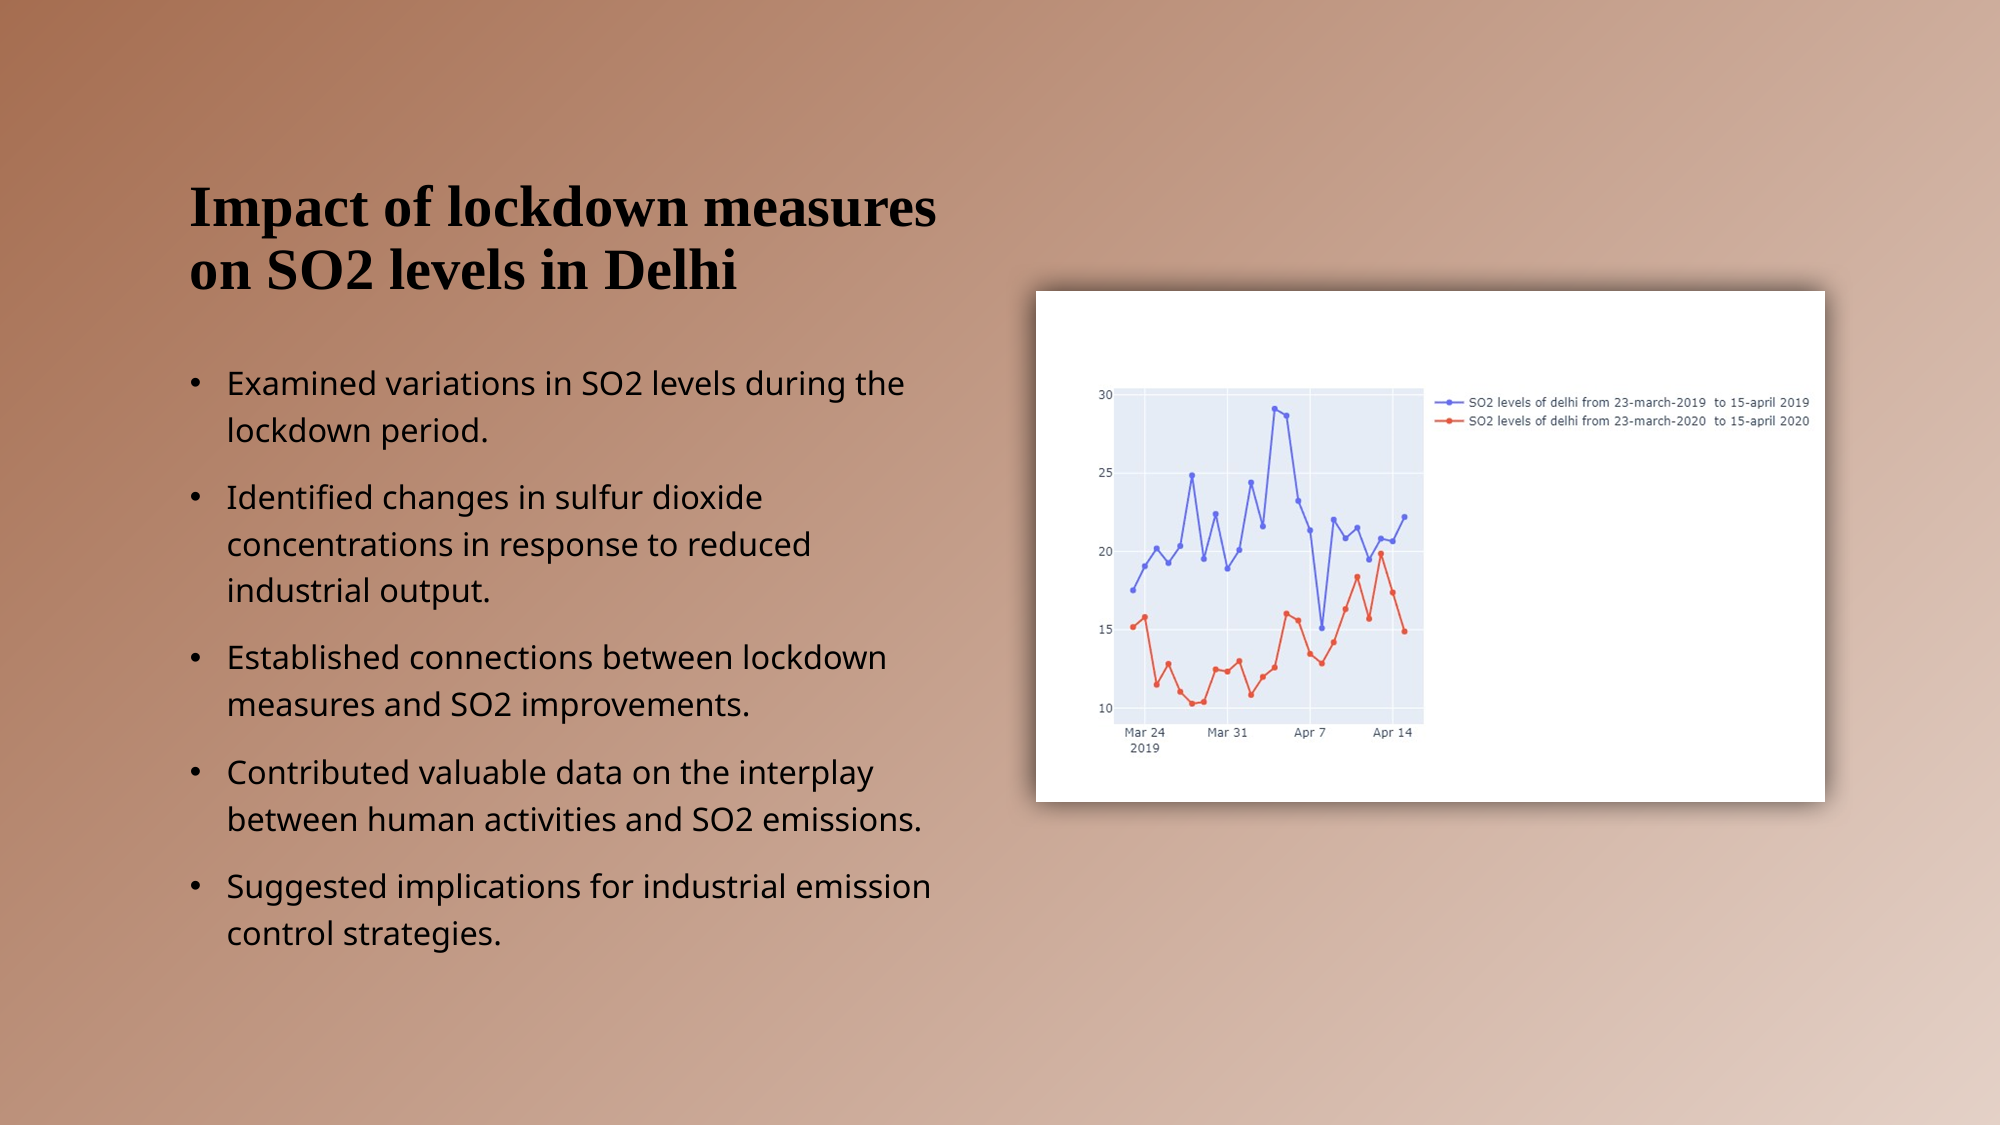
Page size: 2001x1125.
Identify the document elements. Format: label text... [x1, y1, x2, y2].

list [1036, 291, 1825, 802]
list Examined variations in SO2 levels during the lockdown period. Identified changes in sulfur dioxide concentrations in response to reduced industrial output. Established connections between lockdown measures and SO2 improvements. Contributed valuable data on the interplay between human activities and SO2 emissions. Suggested implications for industrial emission control strategies. [174, 347, 964, 965]
title Impact of lockdown measures on SO2 levels in Delhi [174, 153, 964, 311]
